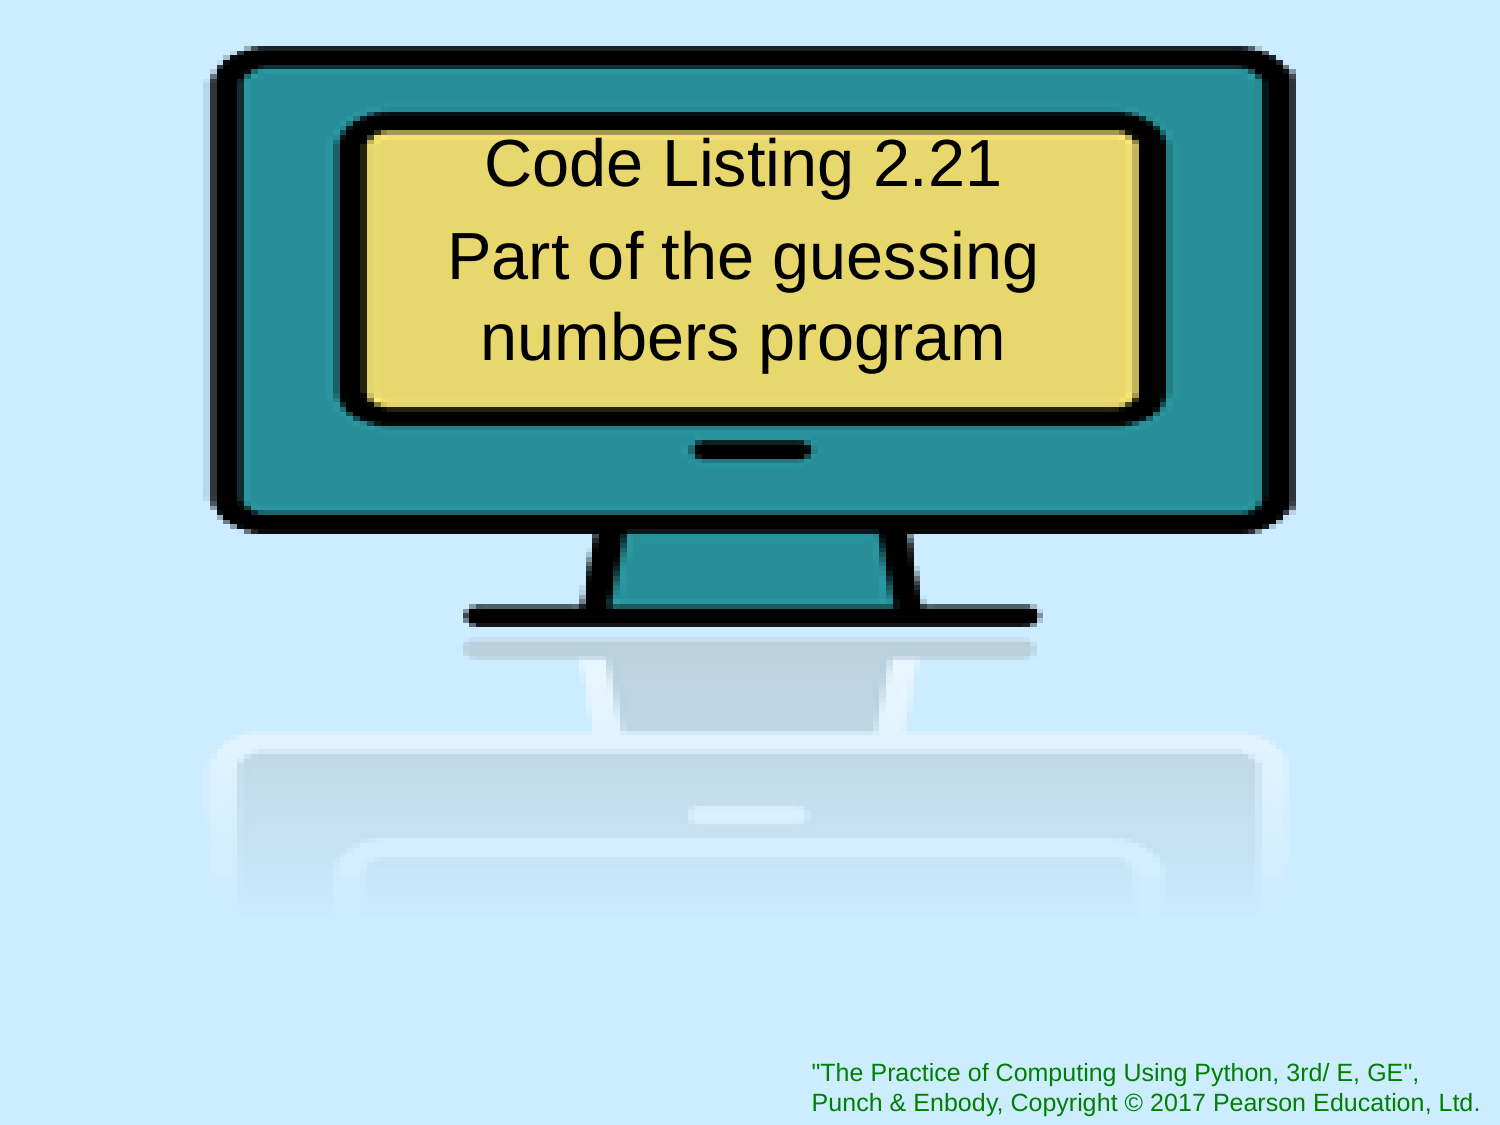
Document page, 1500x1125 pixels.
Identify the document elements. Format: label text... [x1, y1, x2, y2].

picture [12, 0, 1488, 975]
subtitle Code Listing 2.21 Part of the guessing numbers program [362, 112, 1125, 400]
